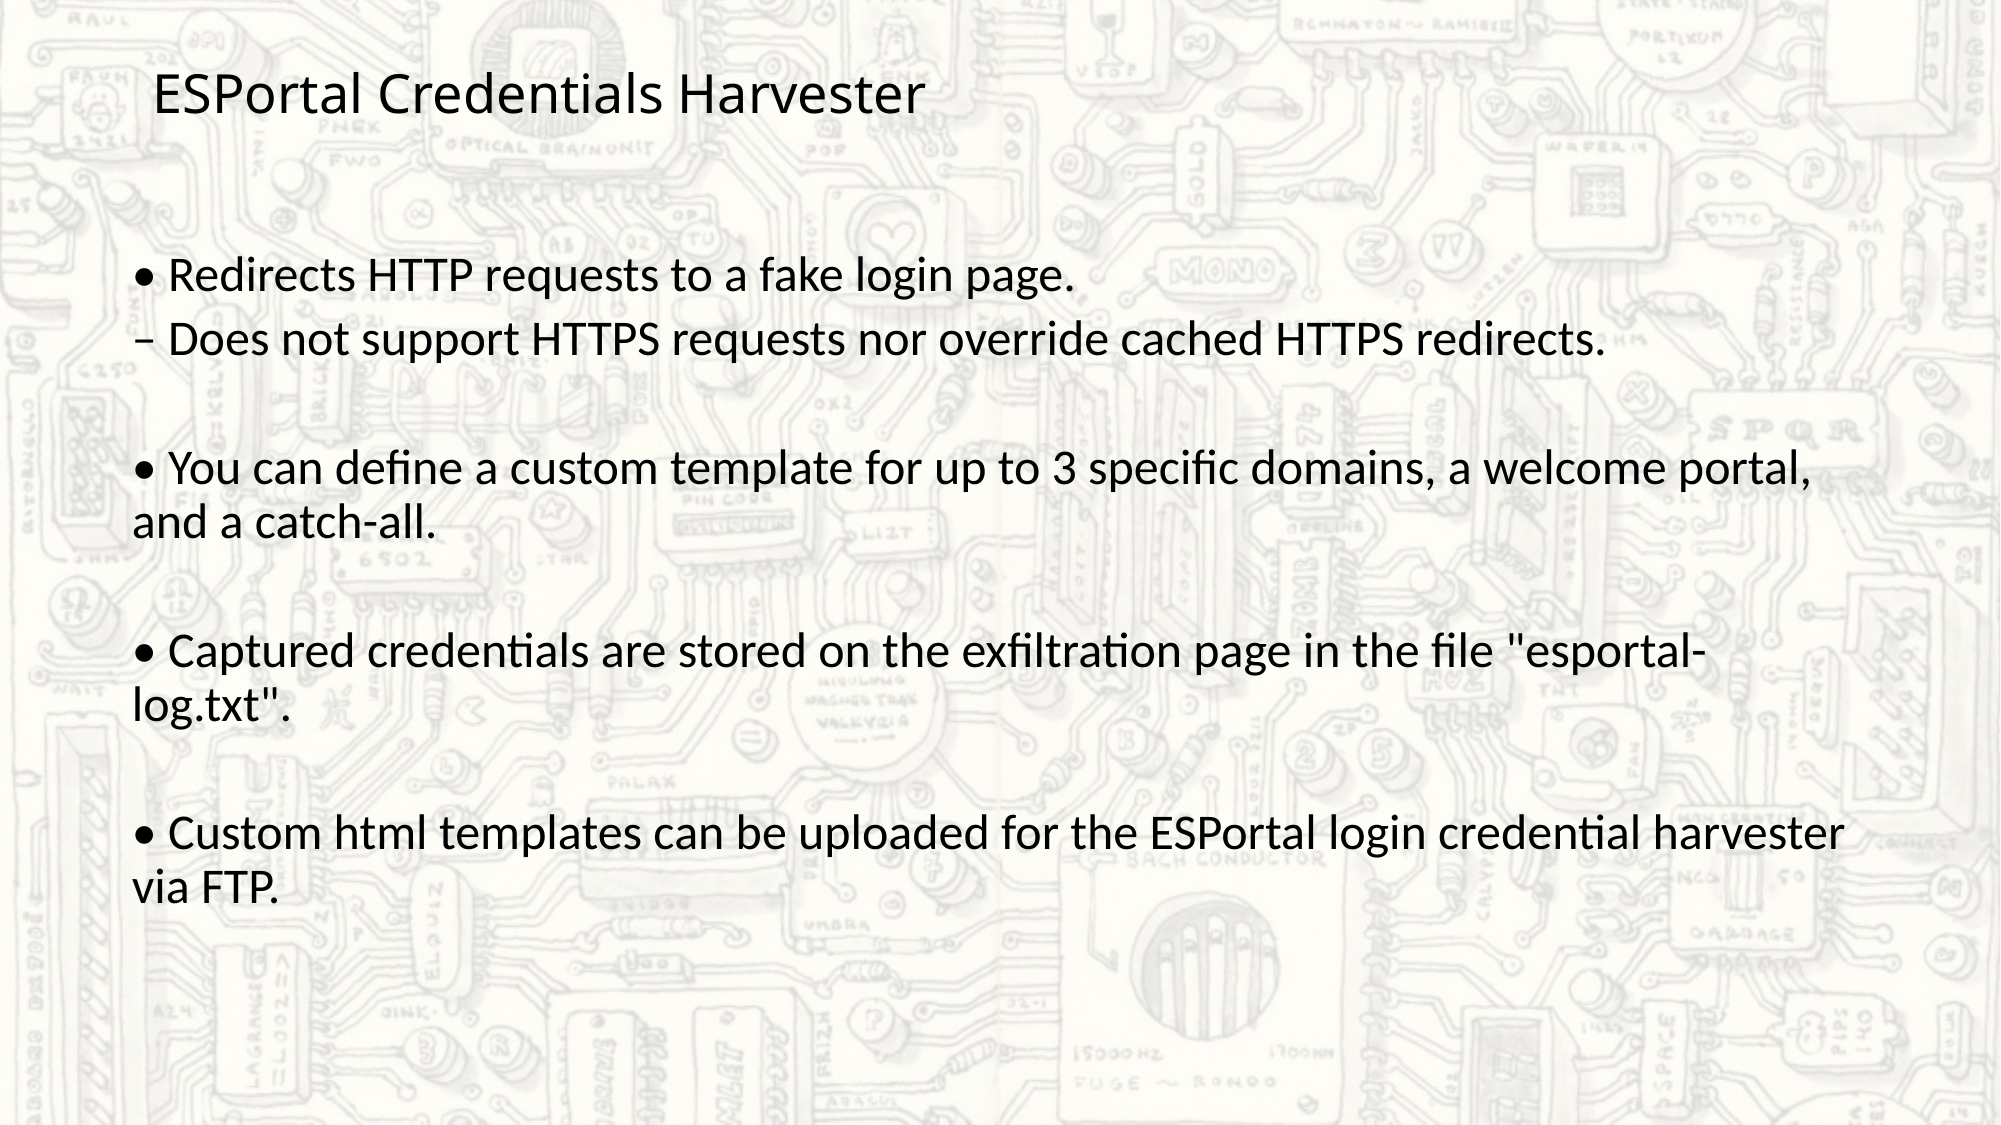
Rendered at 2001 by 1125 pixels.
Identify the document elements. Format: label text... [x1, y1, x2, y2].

title ESPortal Credentials Harvester [137, 59, 1863, 134]
list • Redirects HTTP requests to a fake login page. – Does not support HTTPS requests nor override cached HTTPS redirects. • You can define a custom template for up to 3 specific domains, a welcome portal, and a catch-all. • Captured credentials are stored on the exfiltration page in the file "esportal-log.txt". • Custom html templates can be uploaded for the ESPortal login credential harvester via FTP. [41, 170, 1863, 1014]
